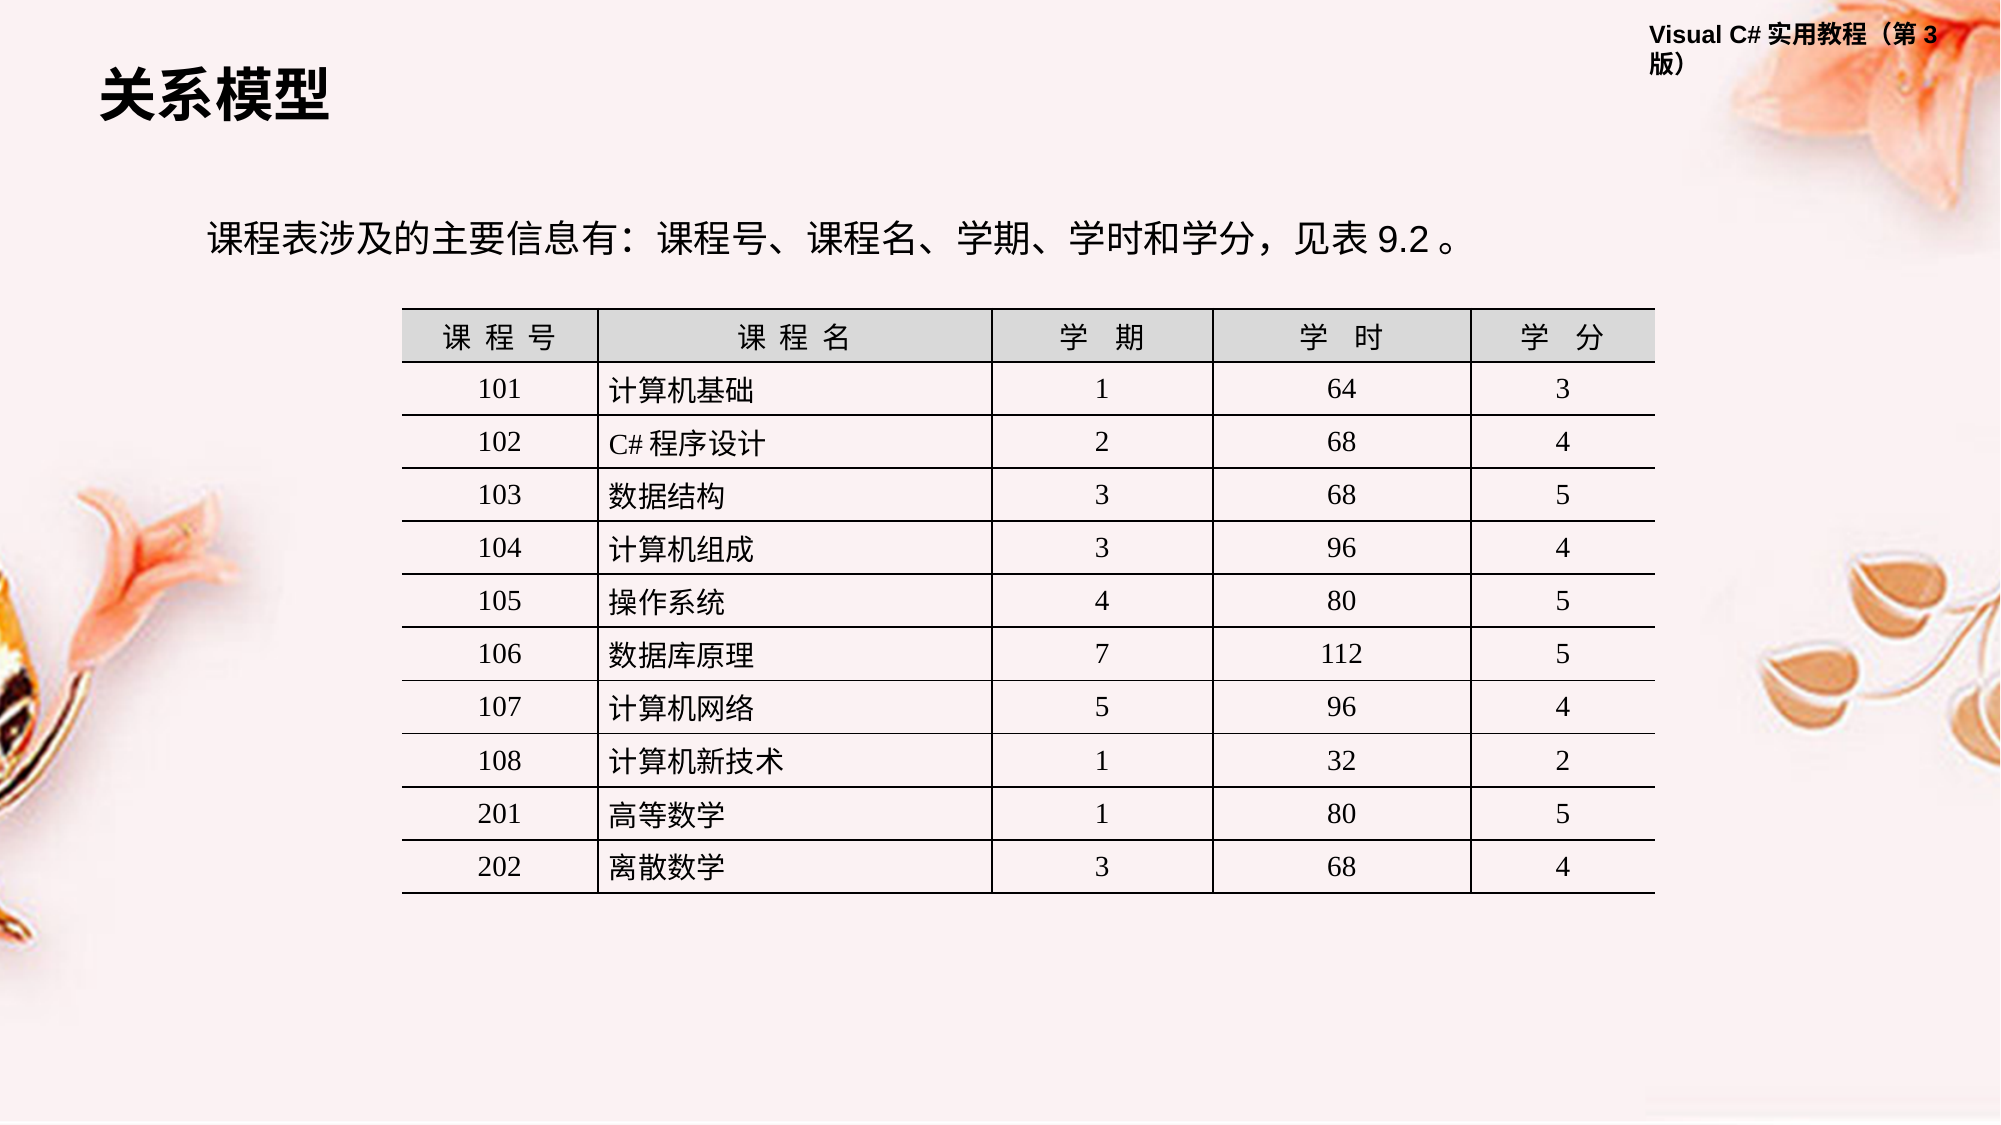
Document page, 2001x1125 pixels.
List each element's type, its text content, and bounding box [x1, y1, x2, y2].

table_cell 2 [993, 416, 1212, 467]
text_box 课程表涉及的主要信息有：课程号、课程名、学期、学时和学分，见表9.2。 [191, 207, 1586, 268]
table_cell 106 [402, 628, 597, 680]
table_cell 32 [1214, 734, 1470, 786]
table_cell 5 [1472, 575, 1655, 626]
table_cell 操作系统 [599, 575, 991, 626]
table_cell 高等数学 [599, 788, 991, 839]
table_cell 3 [993, 522, 1212, 573]
table_cell 202 [402, 841, 597, 892]
table_header 学 期 [993, 310, 1212, 361]
table_cell 68 [1214, 469, 1470, 520]
table_cell 2 [1472, 734, 1655, 786]
table_cell 5 [1472, 628, 1655, 680]
table_cell 107 [402, 681, 597, 733]
table_cell 数据结构 [599, 469, 991, 520]
table_cell 3 [993, 469, 1212, 520]
table_cell 4 [1472, 681, 1655, 733]
table_cell 108 [402, 734, 597, 786]
table_cell 105 [402, 575, 597, 626]
table_cell 96 [1214, 681, 1470, 733]
table_cell C#程序设计 [599, 416, 991, 467]
table_cell 96 [1214, 522, 1470, 573]
table_cell 3 [993, 841, 1212, 892]
table_header 学 时 [1214, 310, 1470, 361]
table_cell 101 [402, 363, 597, 414]
table_cell 112 [1214, 628, 1470, 680]
table_cell 离散数学 [599, 841, 991, 892]
table_cell 102 [402, 416, 597, 467]
table_header 学 分 [1472, 310, 1655, 361]
table_cell 64 [1214, 363, 1470, 414]
table_cell 1 [993, 734, 1212, 786]
text_box 关系模型 [83, 58, 1132, 136]
table_cell 104 [402, 522, 597, 573]
table_cell 5 [993, 681, 1212, 733]
table_cell 1 [993, 363, 1212, 414]
table_cell 201 [402, 788, 597, 839]
table_cell 7 [993, 628, 1212, 680]
table_cell 数据库原理 [599, 628, 991, 680]
table_header 课 程 名 [599, 310, 991, 361]
table_cell 80 [1214, 575, 1470, 626]
table_cell 计算机网络 [599, 681, 991, 733]
table_cell 4 [1472, 522, 1655, 573]
table_cell 5 [1472, 469, 1655, 520]
picture [0, 0, 2001, 1125]
table_cell 68 [1214, 416, 1470, 467]
table_header 课 程 号 [402, 310, 597, 361]
table_cell 4 [1472, 416, 1655, 467]
table_cell 3 [1472, 363, 1655, 414]
table_cell 1 [993, 788, 1212, 839]
table_cell 计算机新技术 [599, 734, 991, 786]
table_cell 计算机基础 [599, 363, 991, 414]
table_cell 5 [1472, 788, 1655, 839]
table_cell 4 [1472, 841, 1655, 892]
table_cell 计算机组成 [599, 522, 991, 573]
table_cell 4 [993, 575, 1212, 626]
table_cell 80 [1214, 788, 1470, 839]
table_cell 103 [402, 469, 597, 520]
table_cell 68 [1214, 841, 1470, 892]
